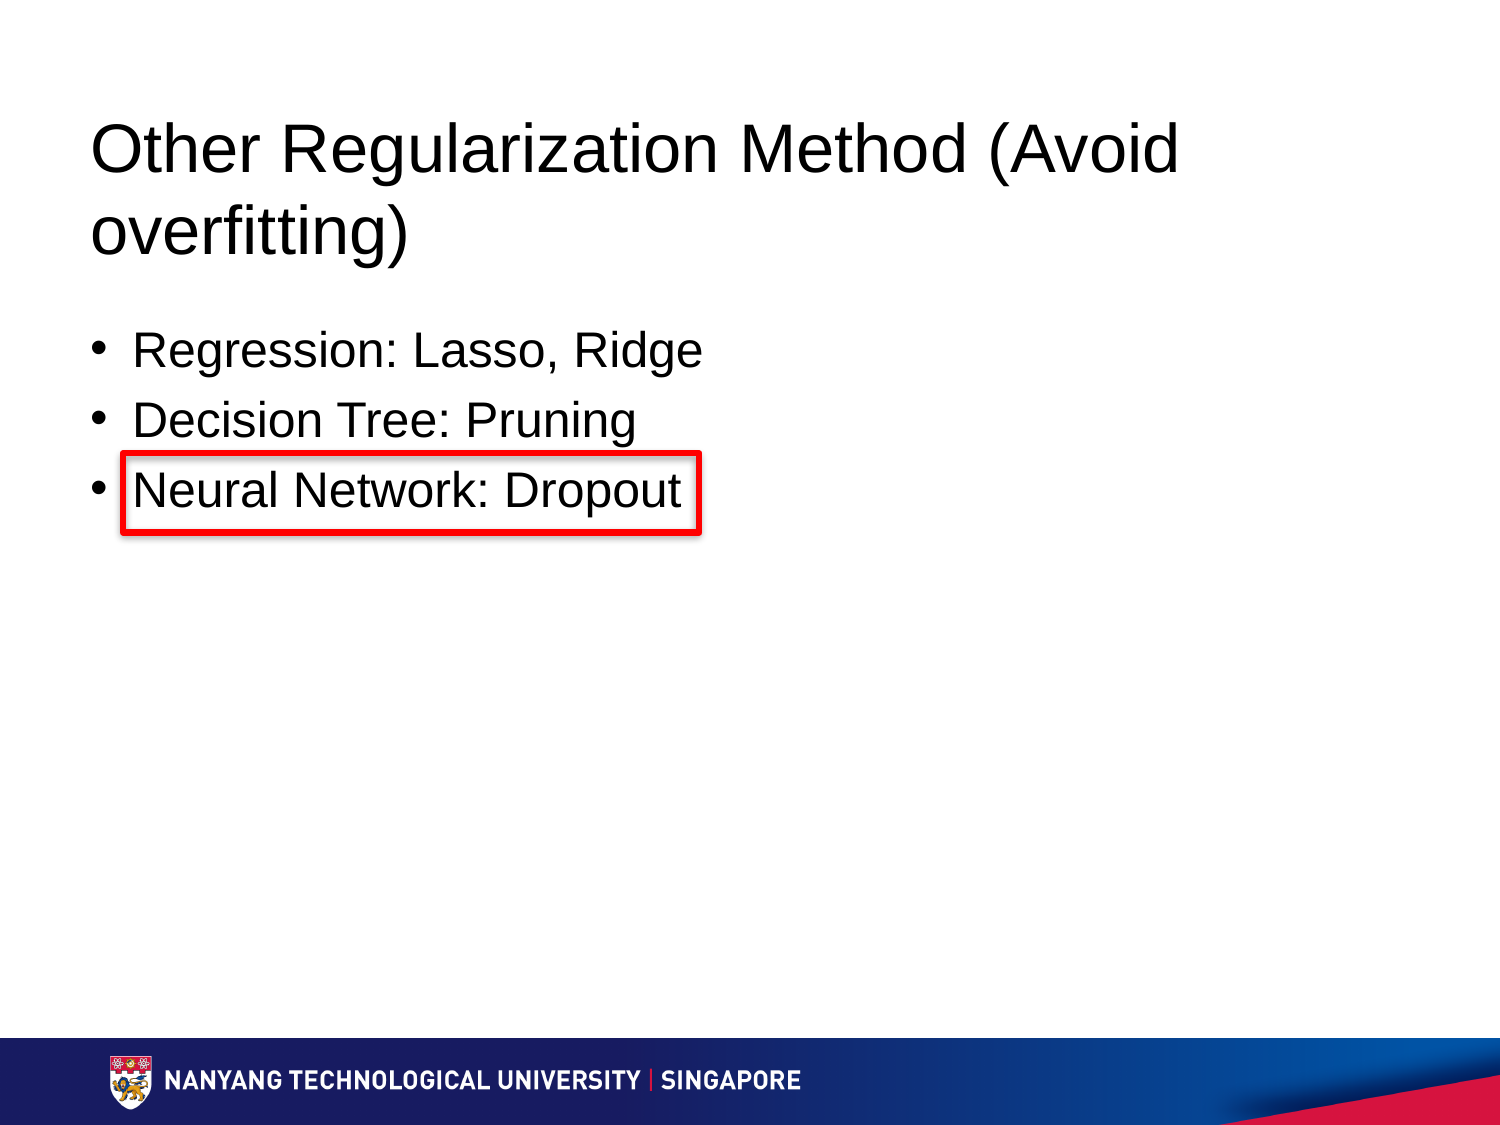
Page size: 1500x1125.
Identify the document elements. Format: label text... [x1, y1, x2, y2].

picture [0, 1038, 1500, 1125]
list Regression: Lasso, Ridge Decision Tree: Pruning Neural Network: Dropout [75, 309, 1425, 946]
text_box [122, 453, 700, 533]
title Other Regularization Method (Avoid overfitting) [75, 92, 1425, 280]
